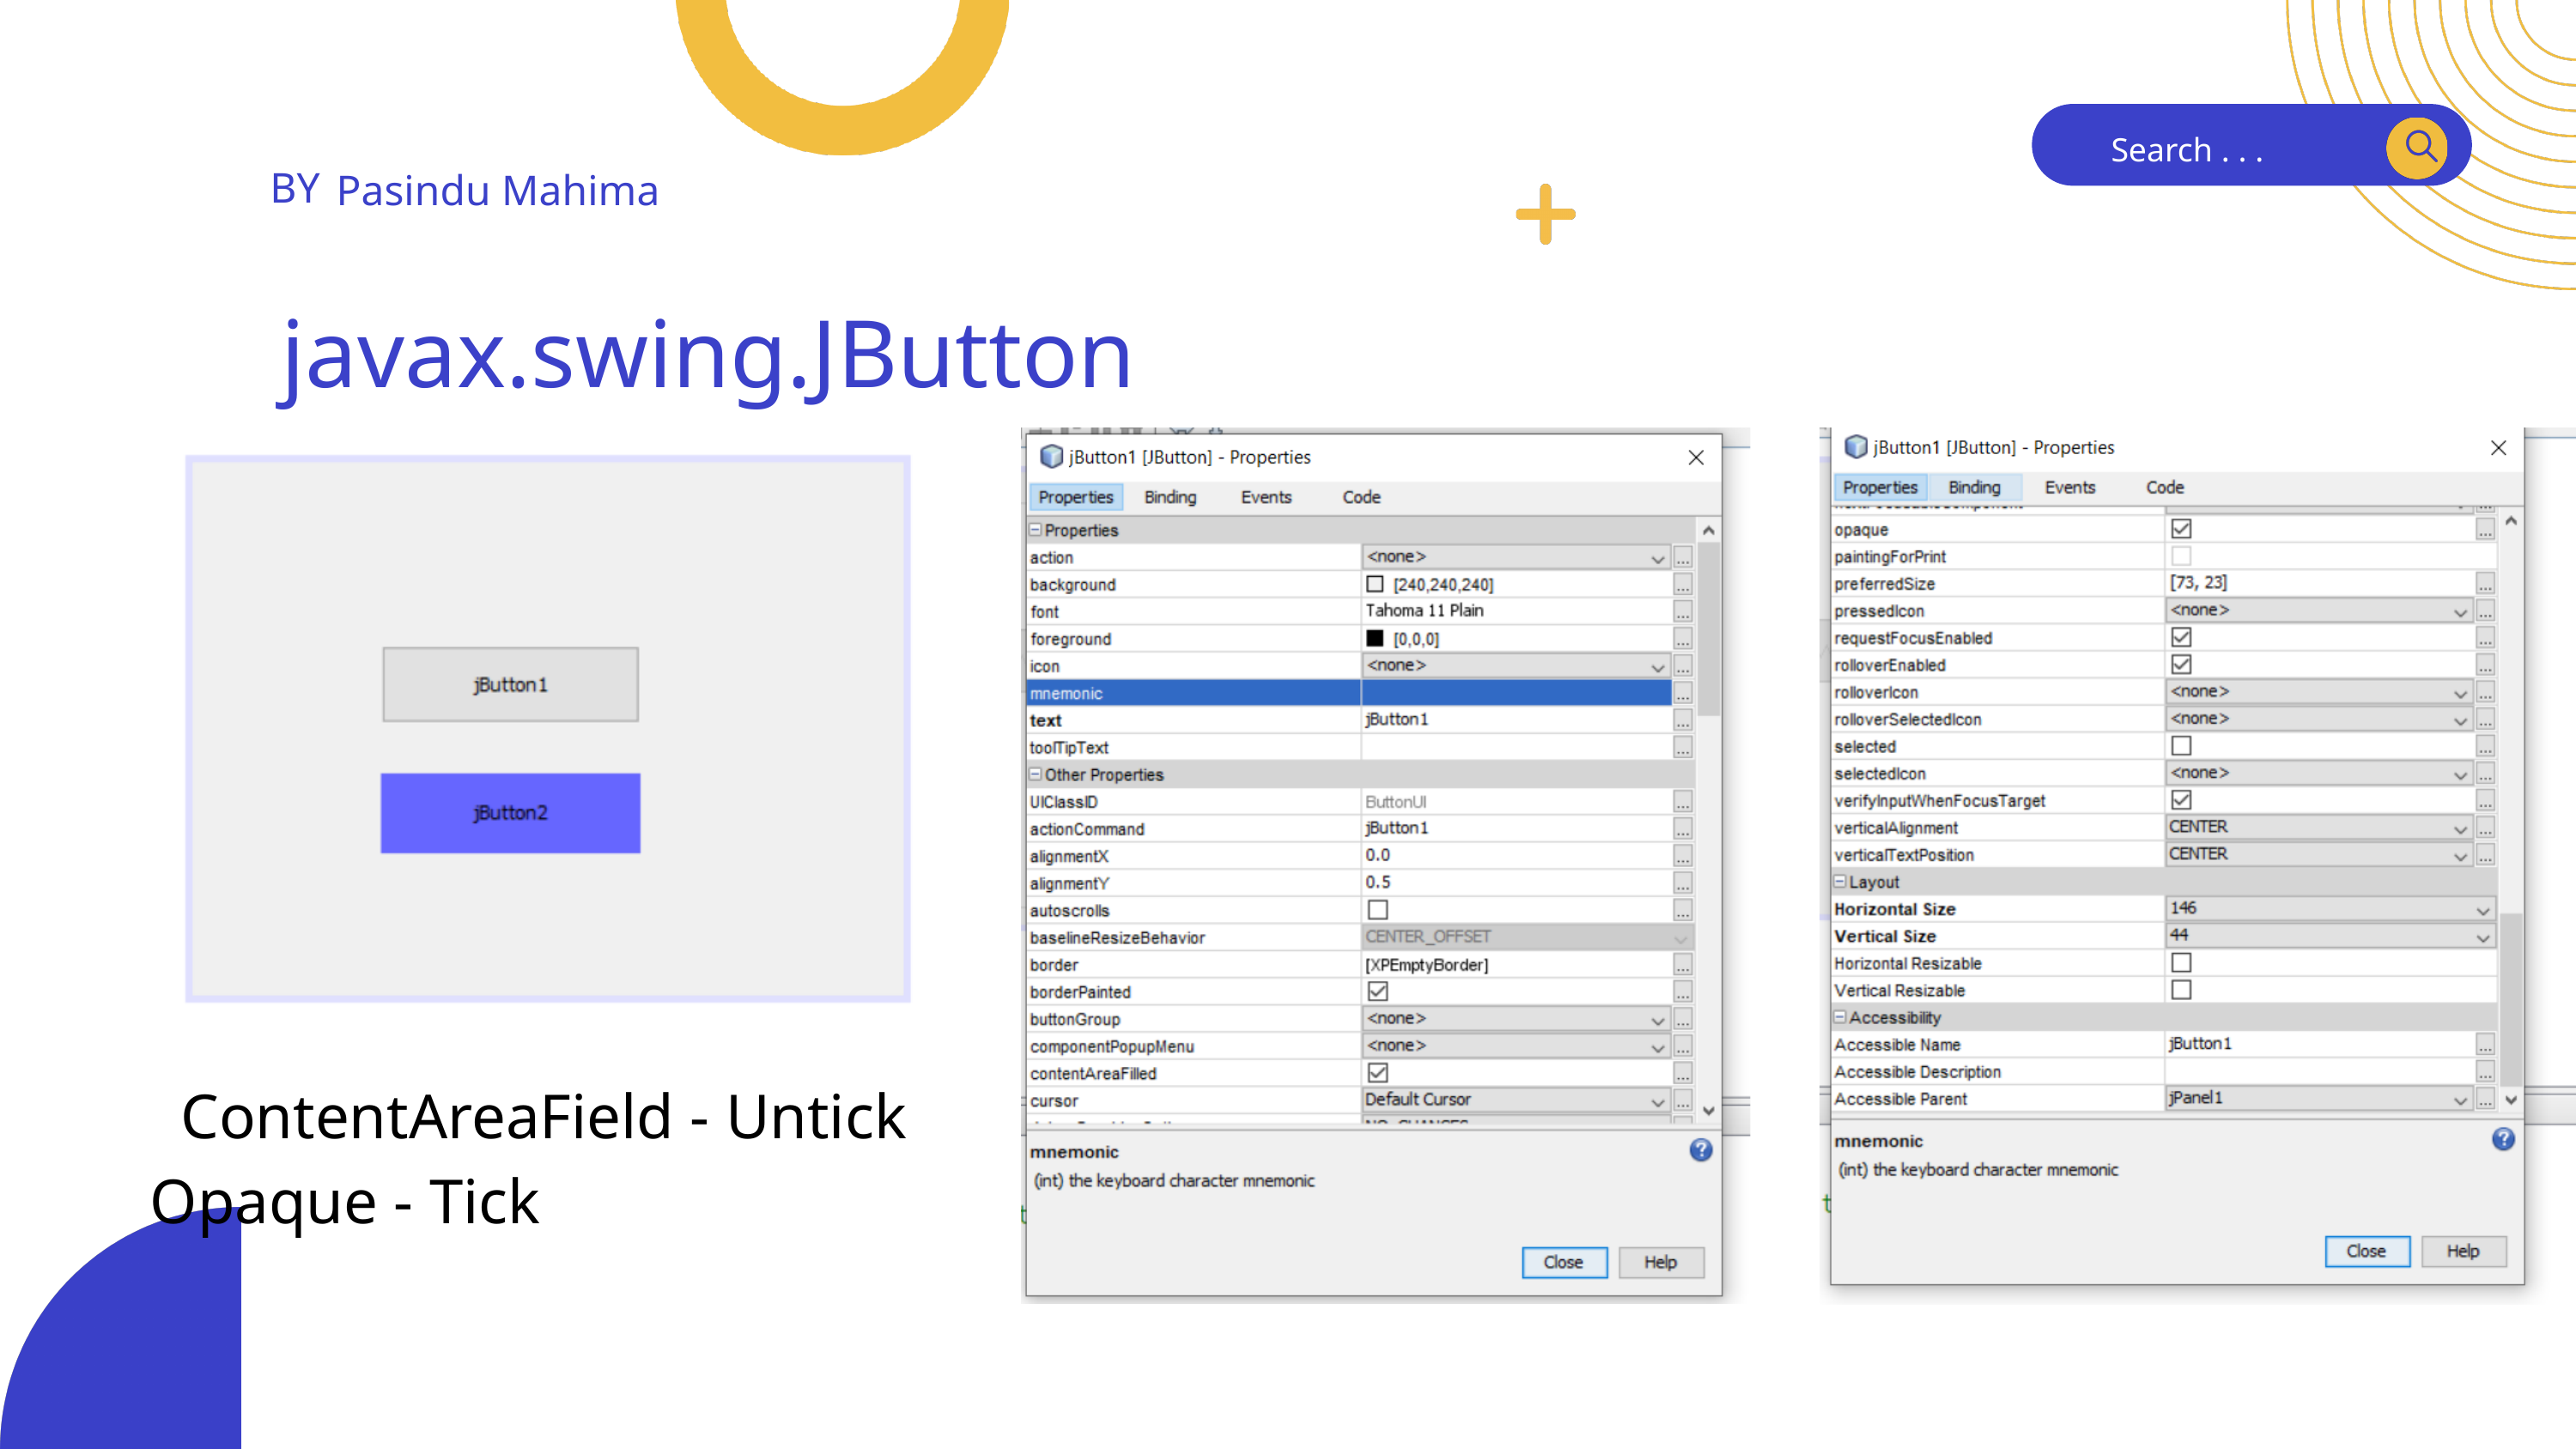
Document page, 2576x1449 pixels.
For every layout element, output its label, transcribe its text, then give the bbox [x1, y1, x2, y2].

text_box [2386, 118, 2448, 179]
text_box [2405, 129, 2438, 162]
text_box BY [112, 154, 320, 212]
text_box ContentAreaField - Untick Opaque - Tick [149, 1065, 938, 1236]
text_box [0, 1207, 241, 1449]
text_box [1516, 184, 1576, 245]
text_box Search . . . [2111, 129, 2291, 168]
text_box [1021, 427, 1751, 1304]
text_box [179, 444, 952, 1033]
text_box [675, 0, 1010, 155]
text_box [2286, 0, 2576, 290]
text_box Pasindu Mahima [336, 156, 741, 215]
text_box [1819, 427, 2576, 1305]
text_box javax.swing.JButton [252, 276, 1167, 407]
